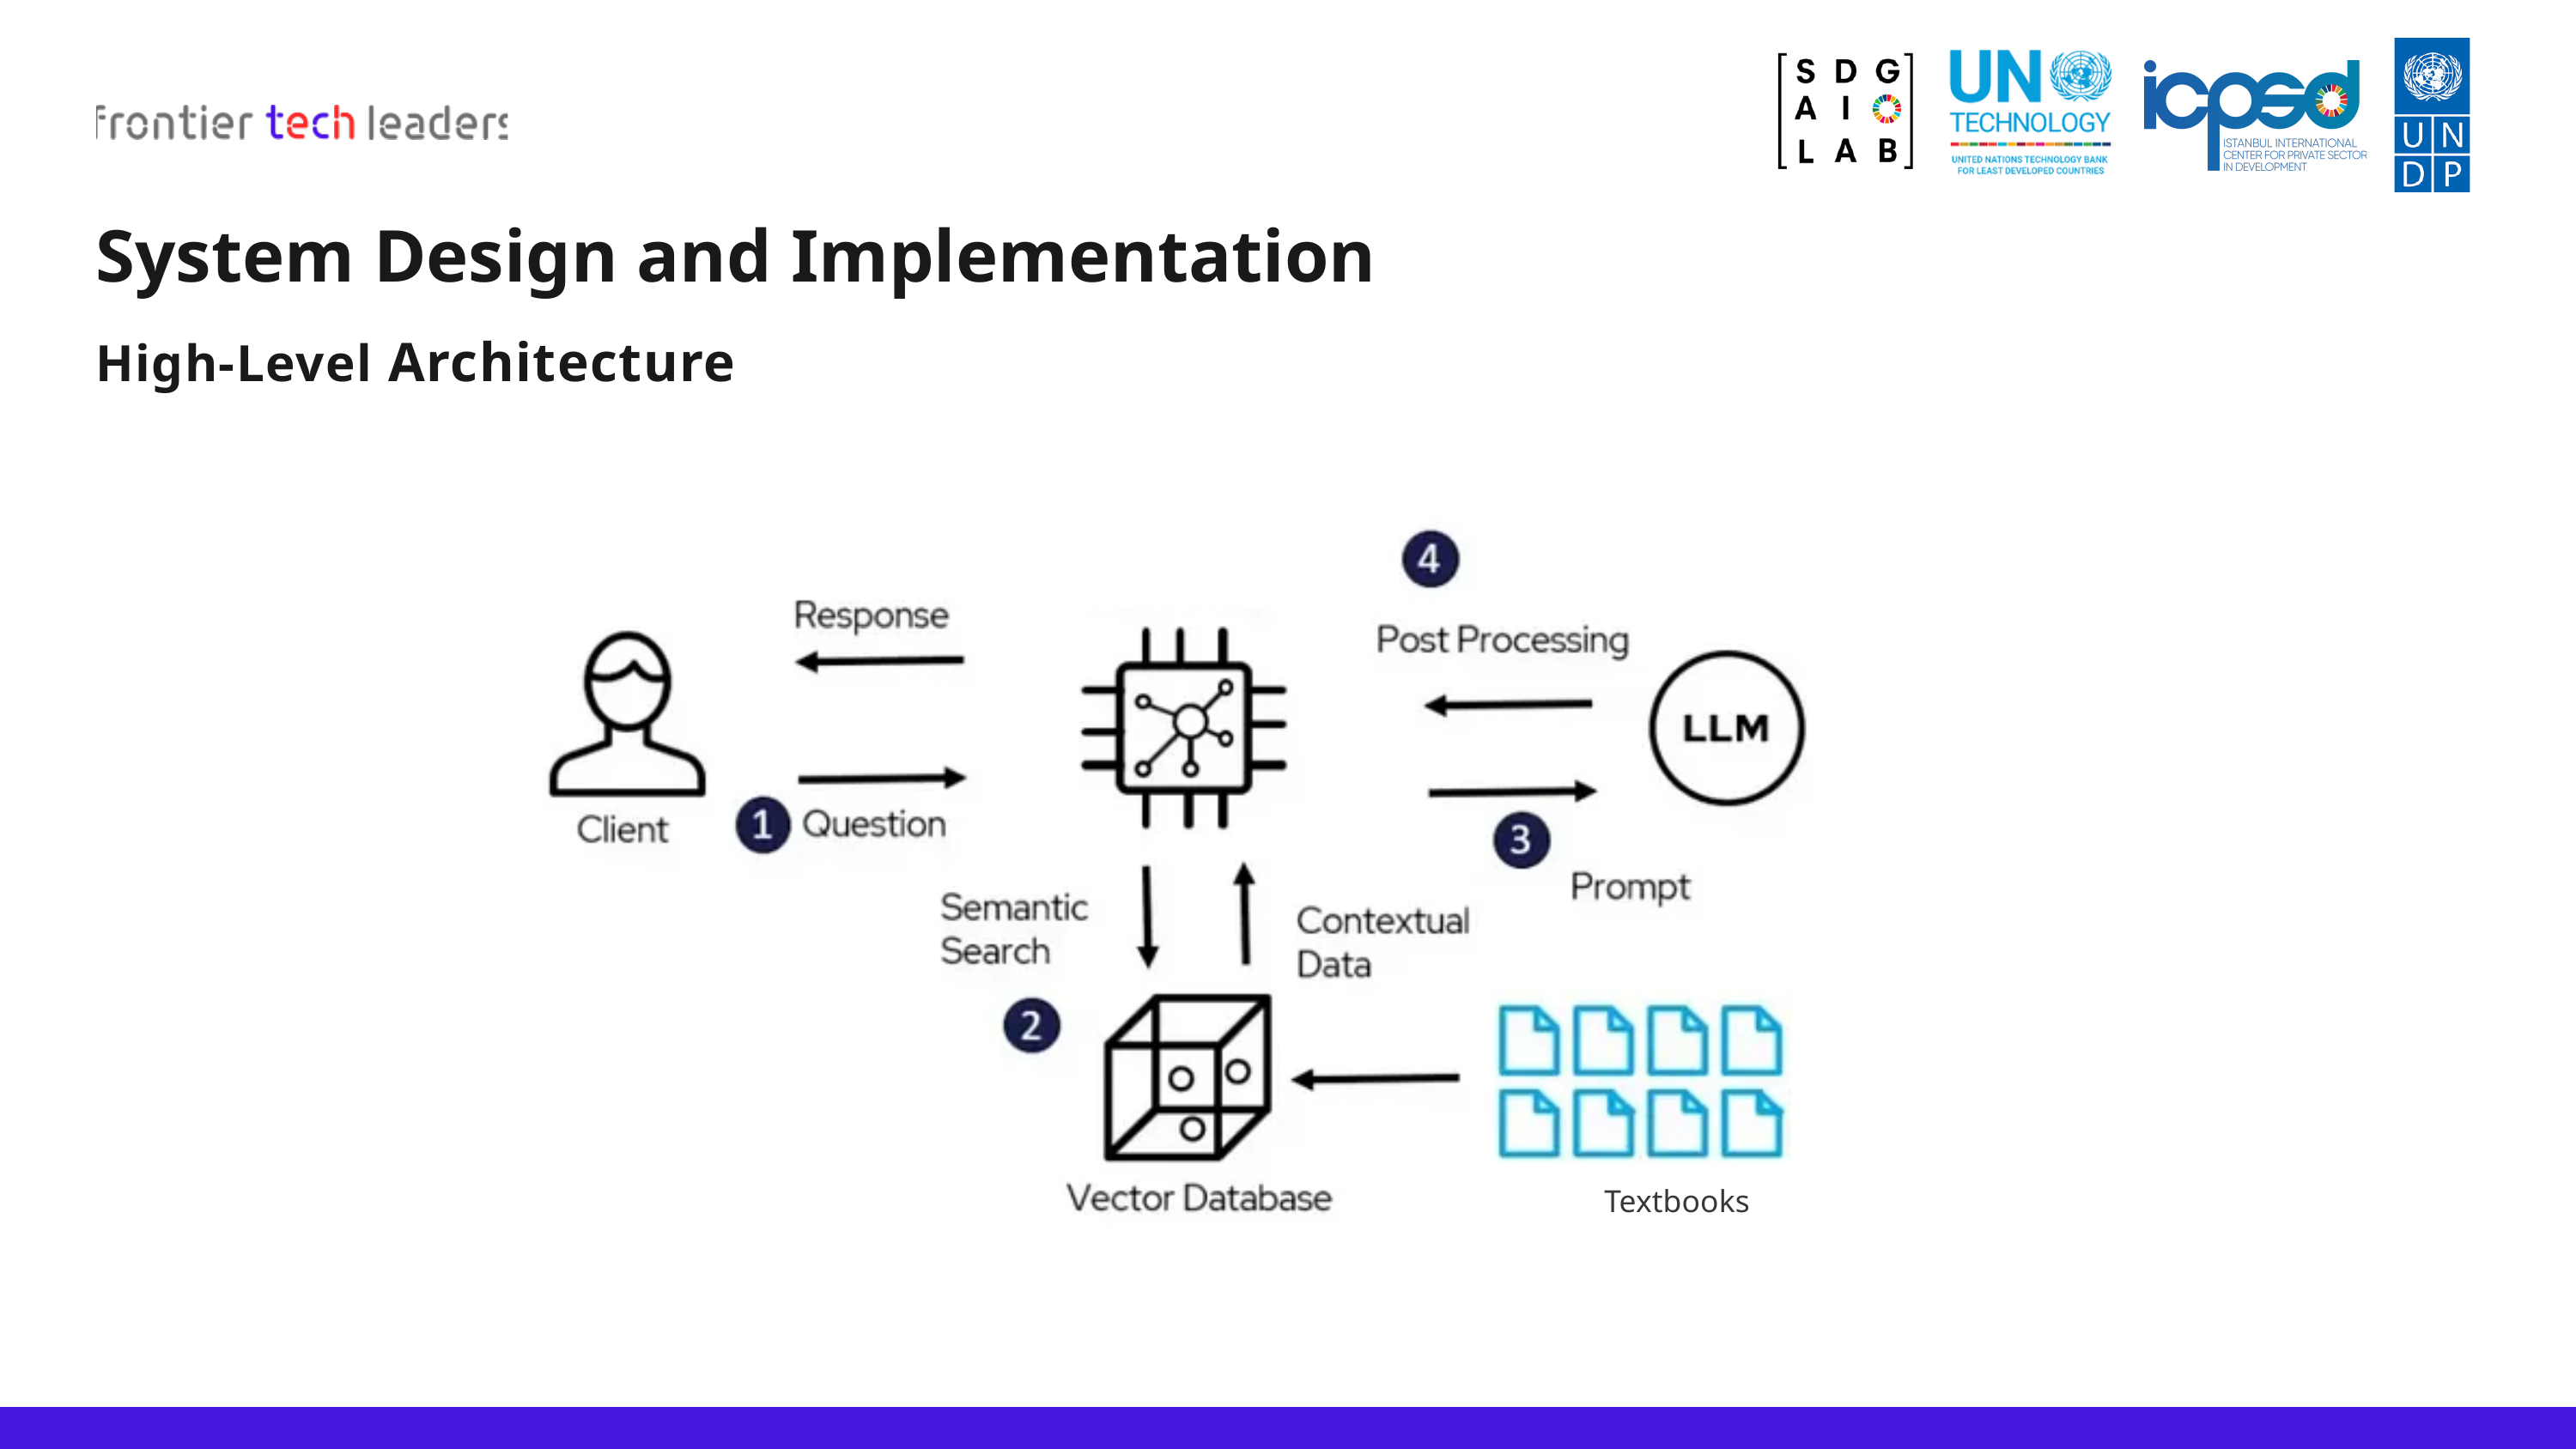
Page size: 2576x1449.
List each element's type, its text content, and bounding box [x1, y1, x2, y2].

text_box [475, 454, 2032, 1246]
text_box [2143, 59, 2367, 171]
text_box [95, 104, 508, 141]
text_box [2394, 38, 2470, 193]
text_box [0, 1405, 2576, 1449]
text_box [1943, 47, 2118, 181]
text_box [1773, 47, 1917, 170]
text_box System Design and Implementation [95, 200, 1900, 297]
text_box Textbooks [1595, 1185, 1759, 1219]
text_box High-Level Architecture [95, 319, 1146, 392]
